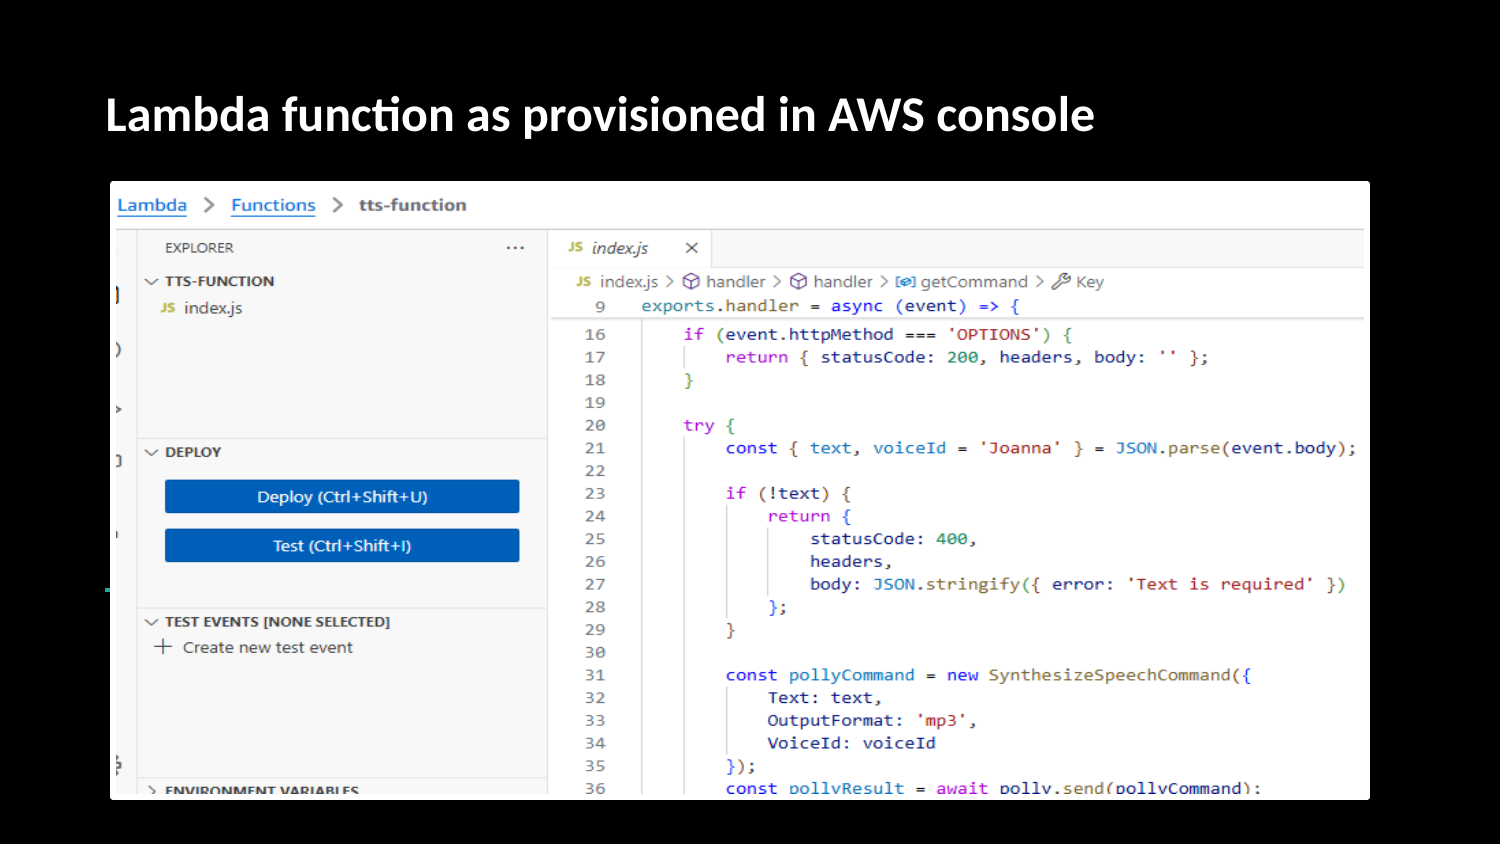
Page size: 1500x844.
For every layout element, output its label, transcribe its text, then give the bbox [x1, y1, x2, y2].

picture [115, 187, 1365, 794]
text_box Lambda function as provisioned in AWS console [90, 66, 1410, 150]
text_box [40, 150, 252, 370]
